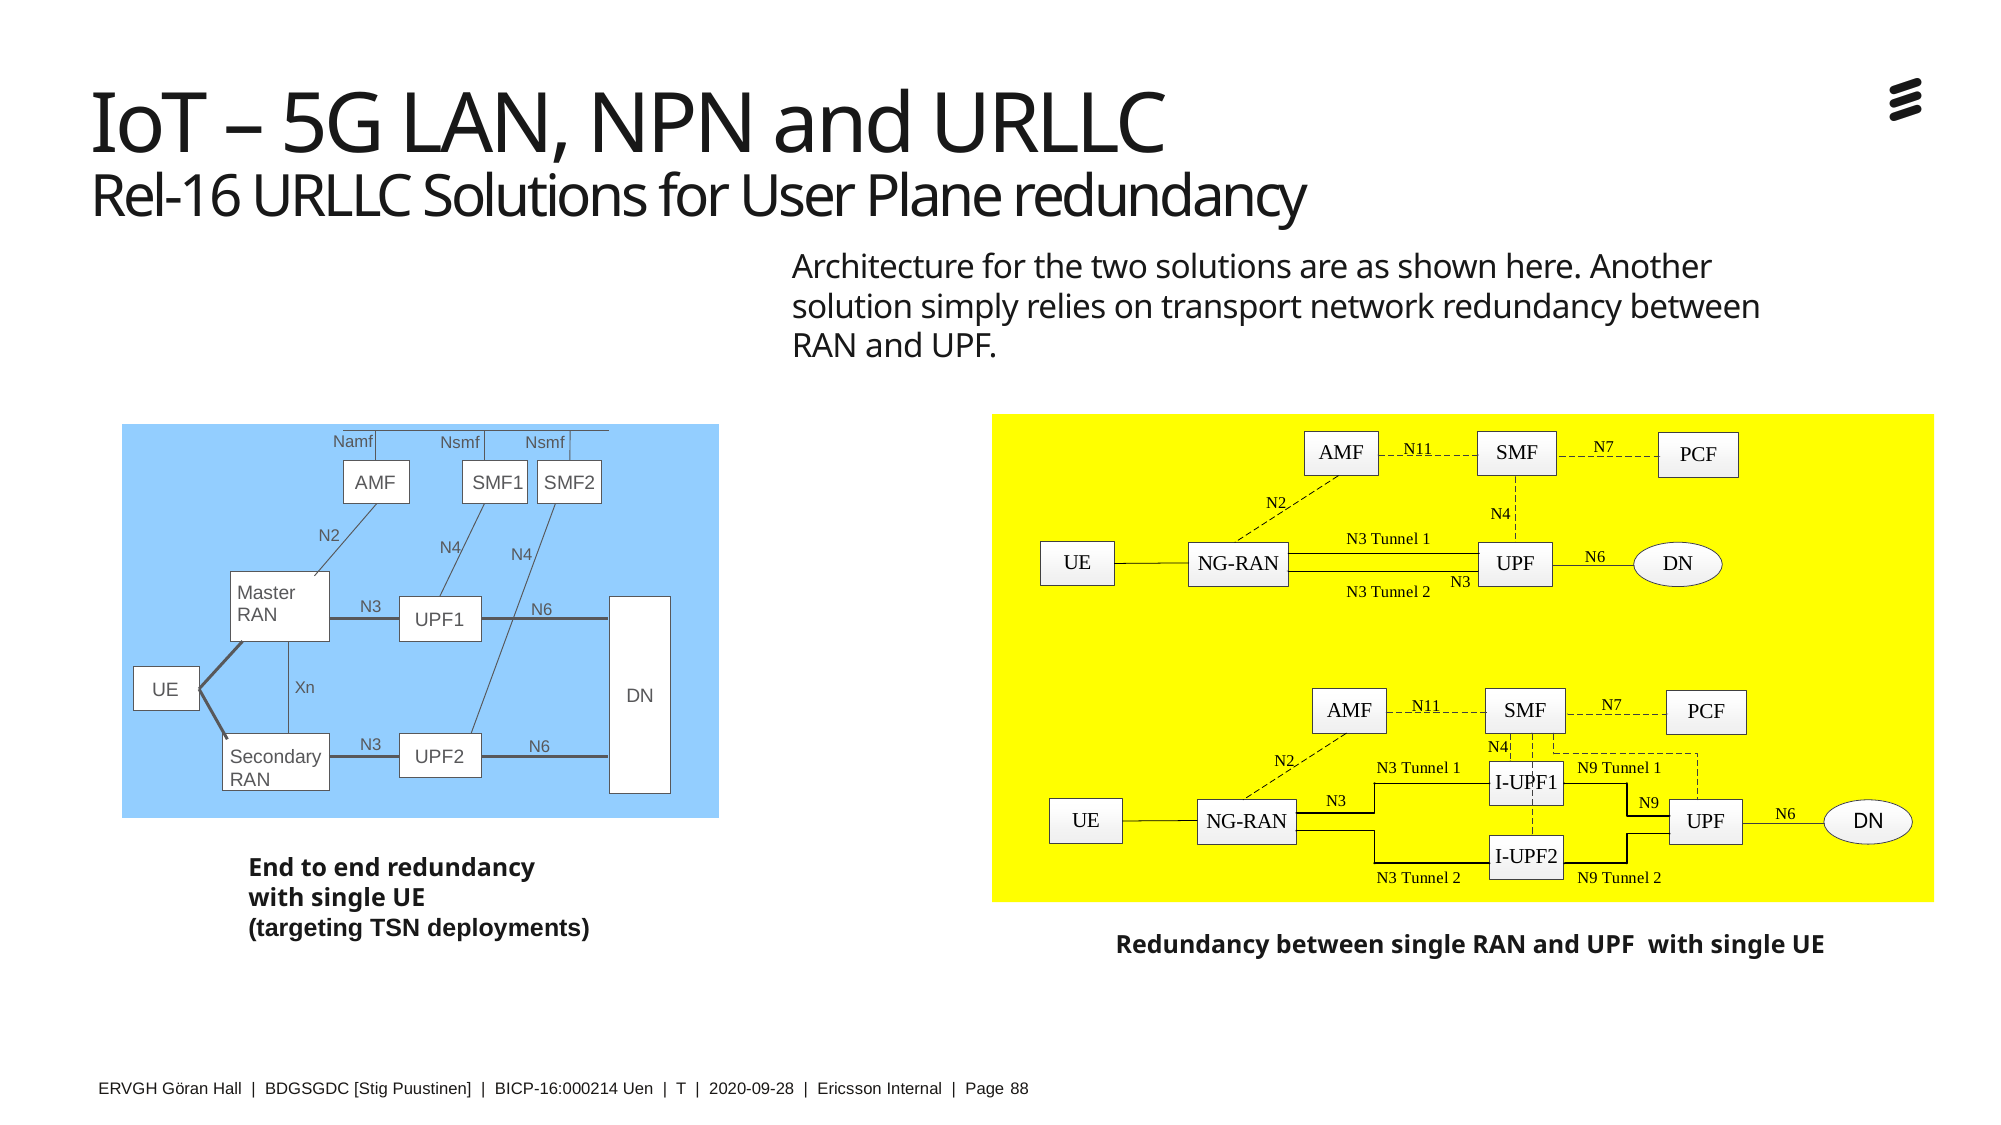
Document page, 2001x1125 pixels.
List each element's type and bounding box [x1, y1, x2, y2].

title [78, 77, 1762, 256]
list [778, 237, 1795, 358]
picture [1884, 78, 1927, 121]
text_box [236, 845, 609, 915]
text_box [1103, 922, 1679, 974]
text_box [121, 405, 2000, 903]
